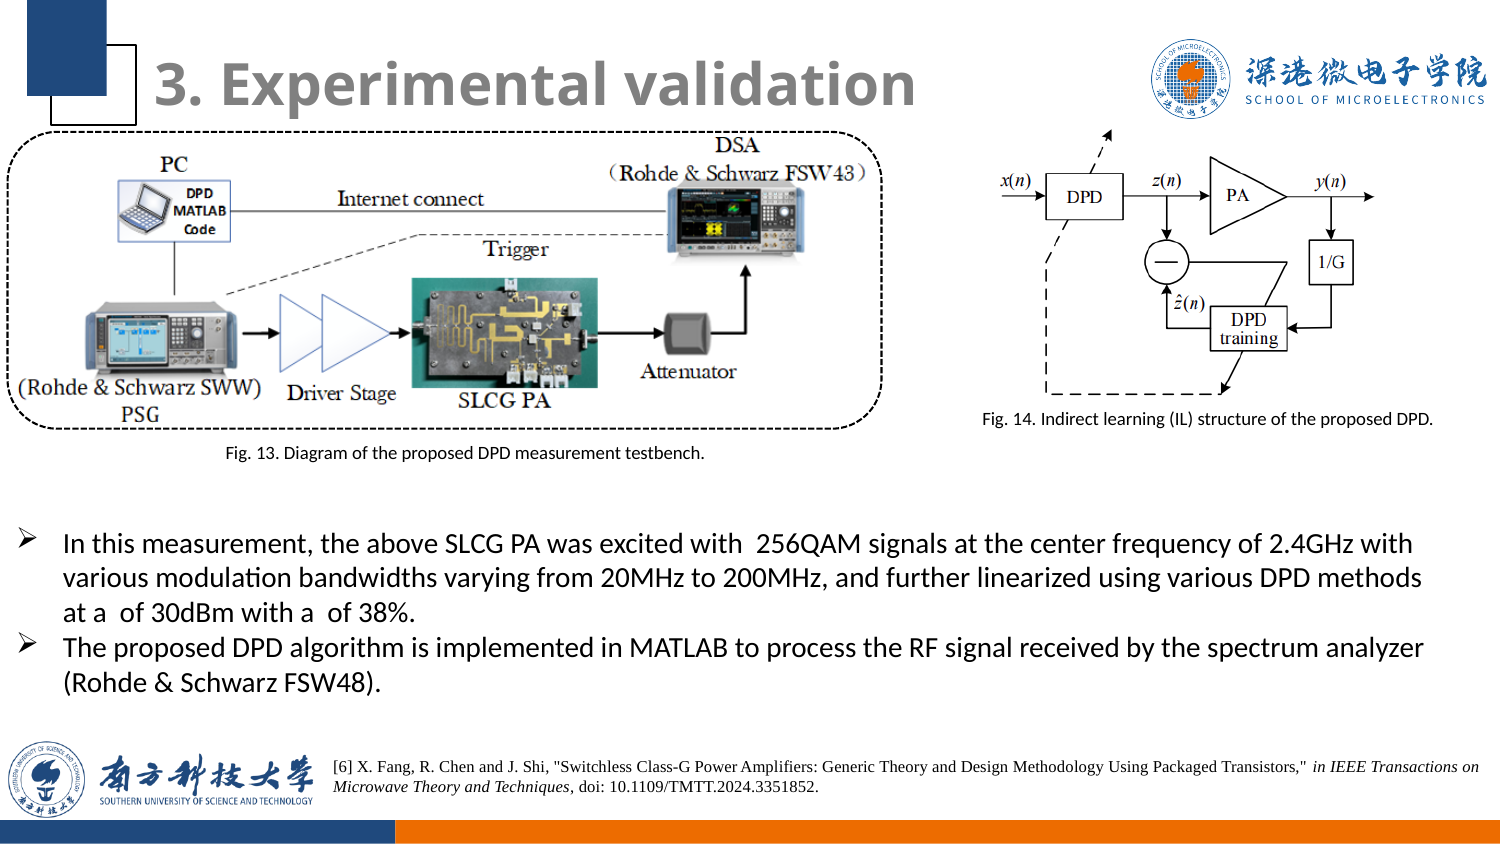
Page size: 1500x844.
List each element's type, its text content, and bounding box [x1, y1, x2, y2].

picture [0, 136, 870, 435]
picture [985, 127, 1380, 406]
picture [1397, 39, 1487, 119]
text_box [874, 155, 884, 399]
text_box [6] X. Fang, R. Chen and J. Shi, "Switchless Class-G Power Amplifiers: Generic Theory and Design Methodology Using Packaged Transistors," in IEEE Transactions on Microwave Theory and Techniques, doi: 10.1109/TMTT.2024.3351852. [318, 748, 1500, 804]
text_box [34, 129, 850, 135]
text_box Fig. 13. Diagram of the proposed DPD measurement testbench. [78, 441, 848, 471]
text_box Fig. 14. Indirect learning (IL) structure of the proposed DPD. [872, 399, 1500, 437]
title 3. Experimental validation [139, 39, 1397, 138]
picture [0, 739, 320, 820]
